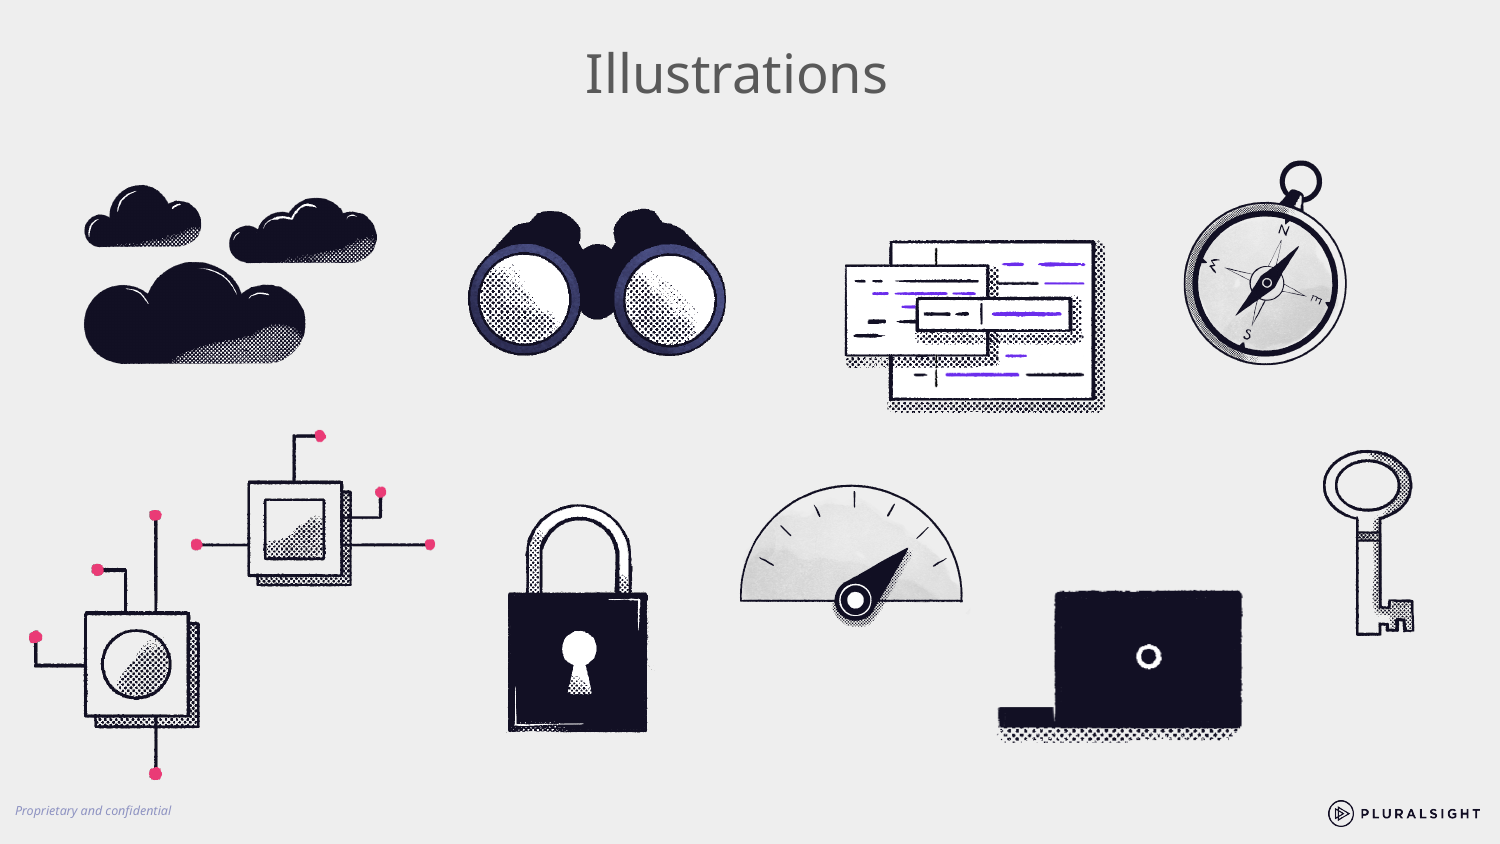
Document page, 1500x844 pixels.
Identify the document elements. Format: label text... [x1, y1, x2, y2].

picture [832, 235, 1113, 423]
picture [21, 421, 449, 793]
picture [496, 497, 657, 743]
text_box Illustrations [279, 33, 1195, 111]
picture [462, 200, 733, 365]
picture [991, 583, 1250, 743]
picture [1328, 800, 1480, 827]
picture [1311, 440, 1423, 656]
picture [732, 476, 971, 637]
picture [1122, 135, 1403, 416]
picture [78, 181, 381, 369]
